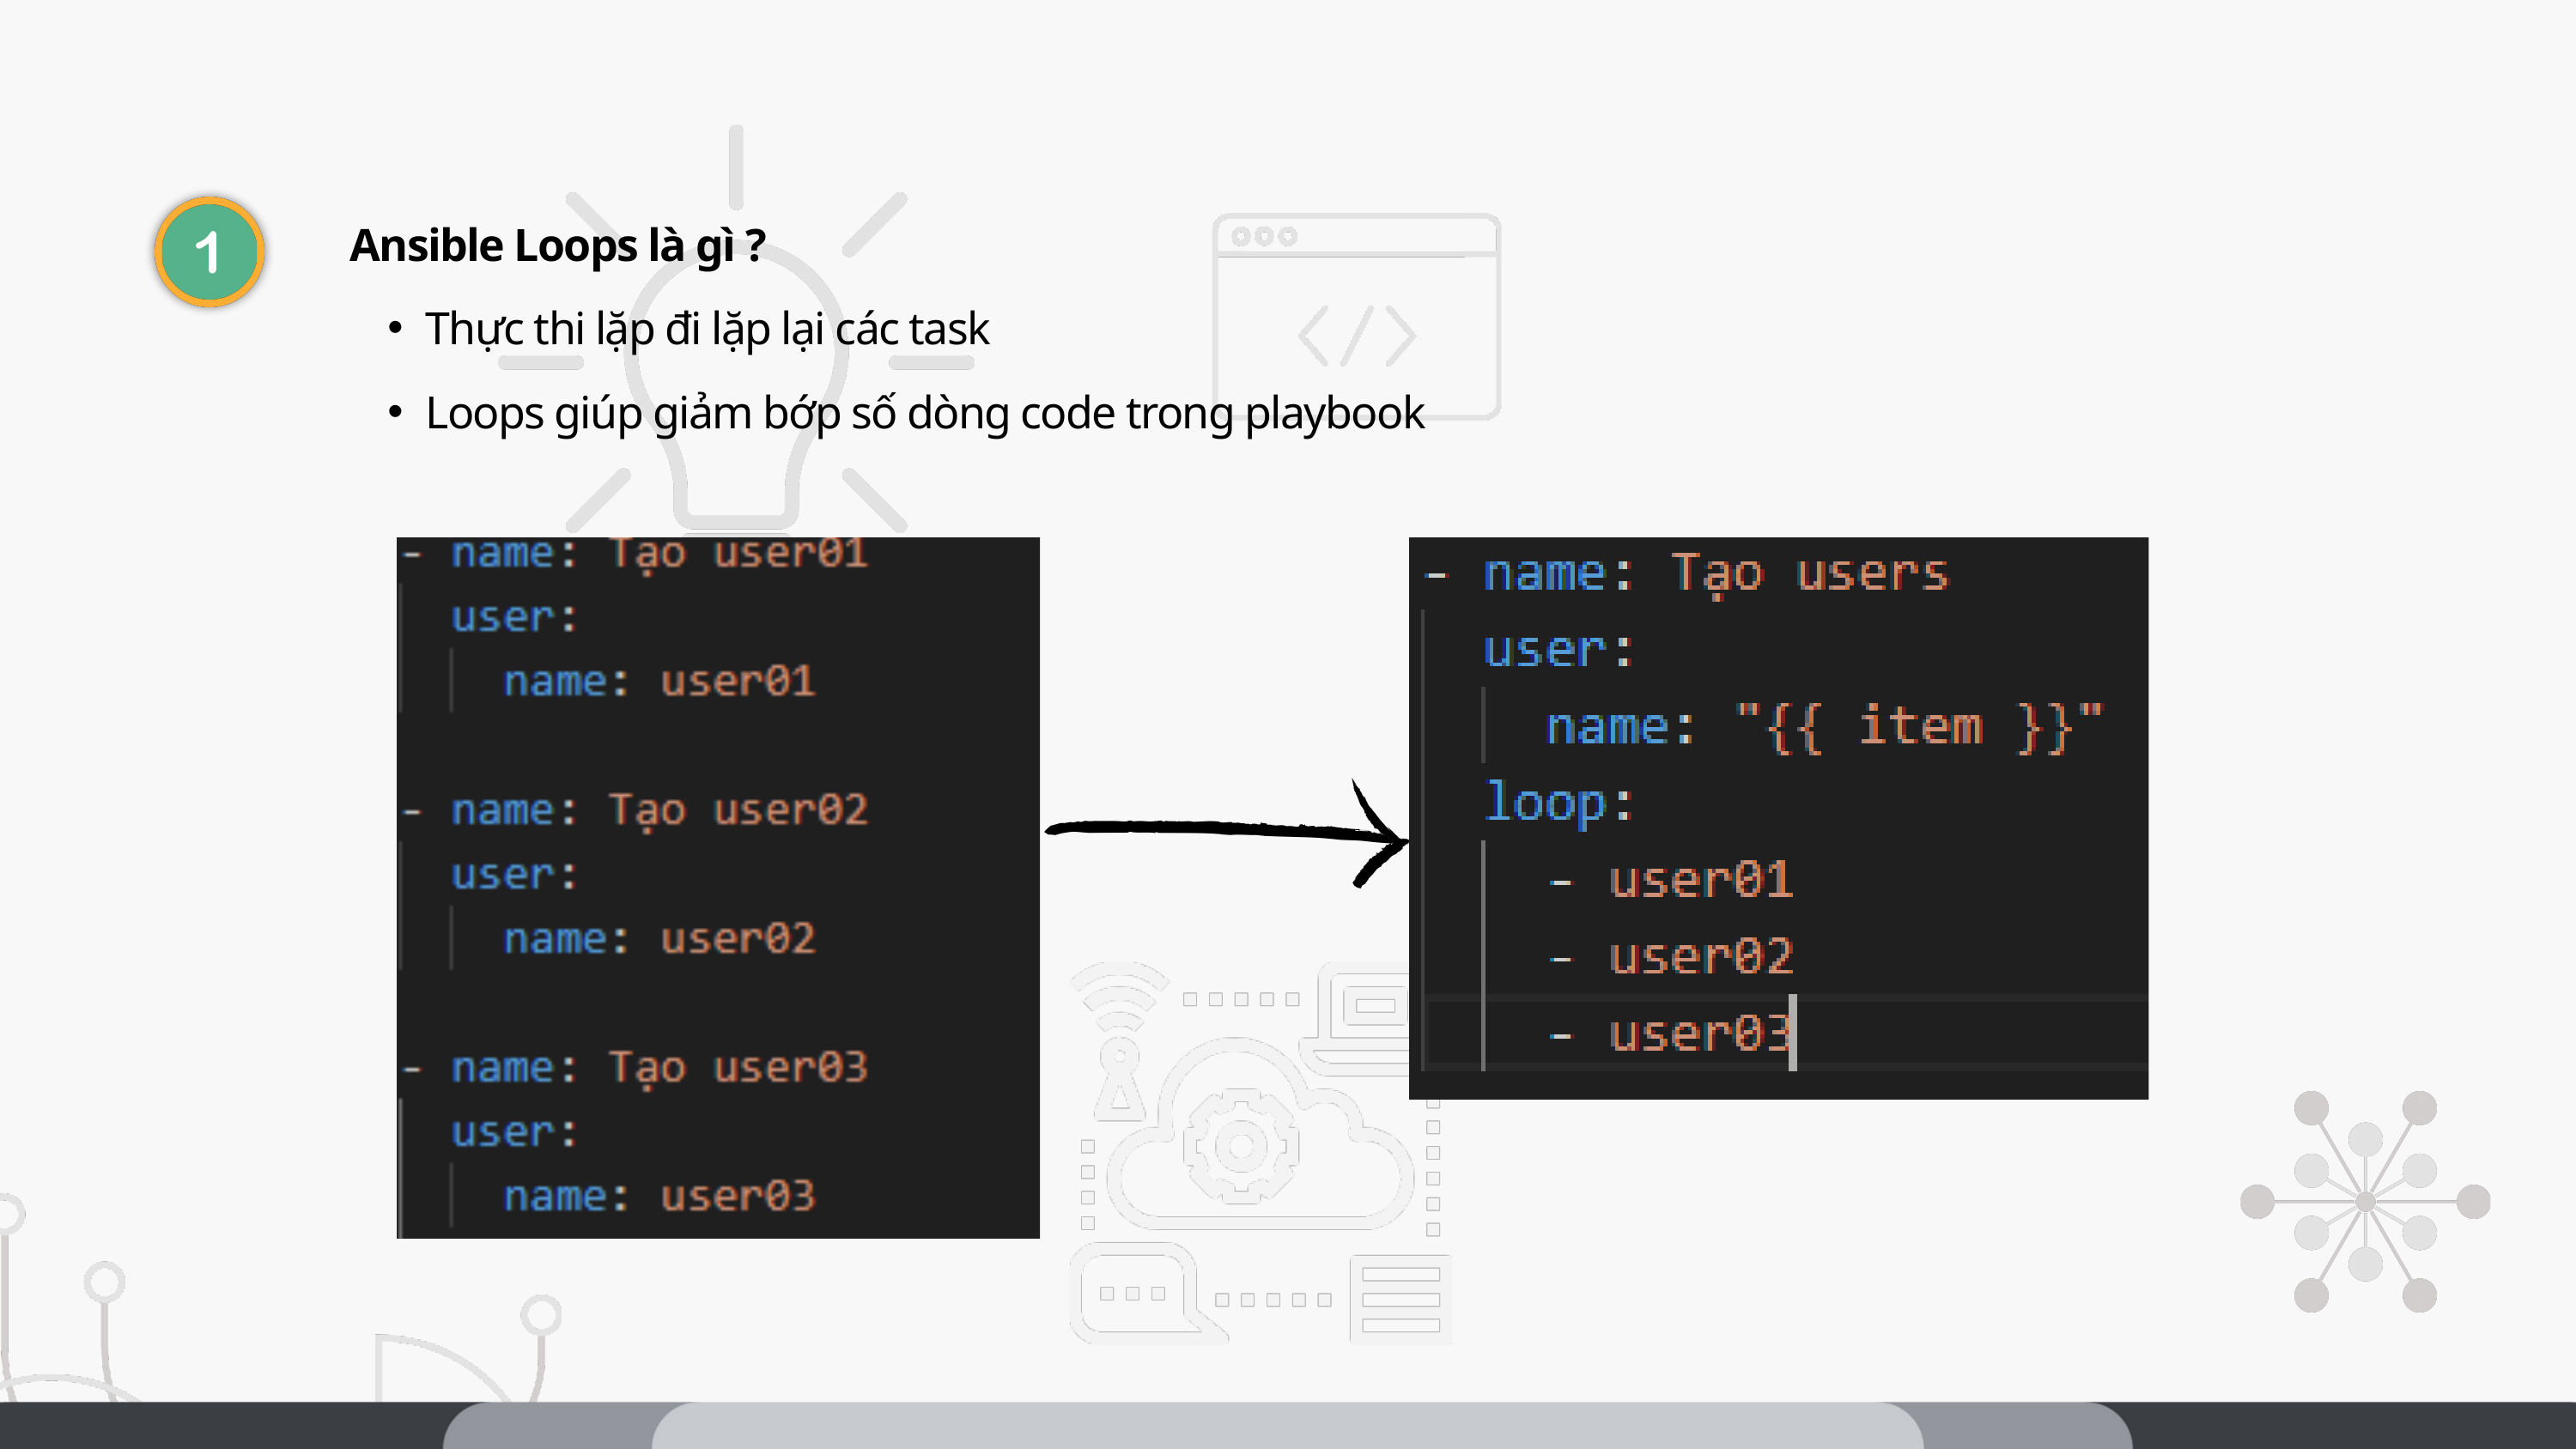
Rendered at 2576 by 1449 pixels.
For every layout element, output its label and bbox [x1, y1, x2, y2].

text_box [2494, 1389, 2576, 1449]
text_box [0, 124, 2491, 1449]
